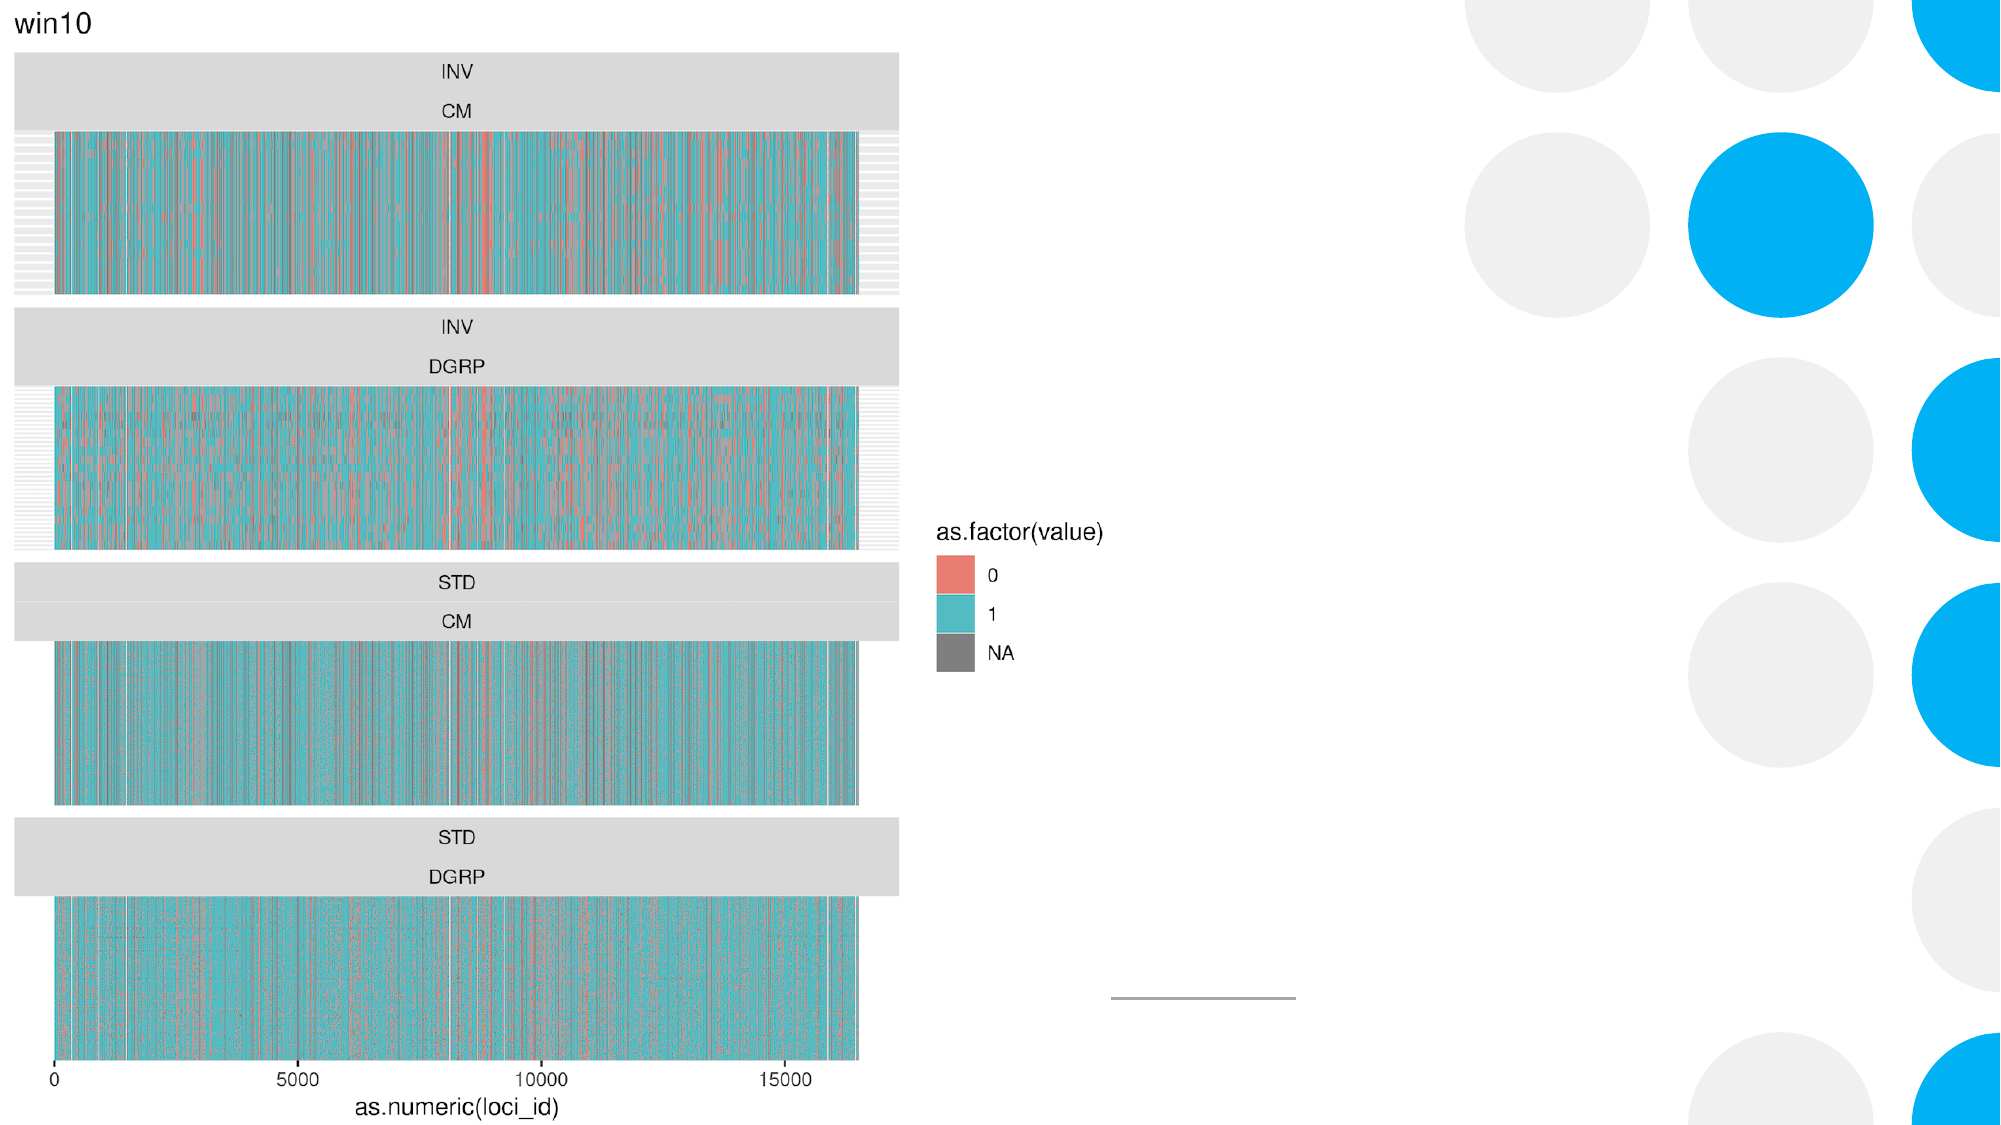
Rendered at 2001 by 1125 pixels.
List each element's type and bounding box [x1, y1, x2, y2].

picture [0, 0, 1111, 1125]
